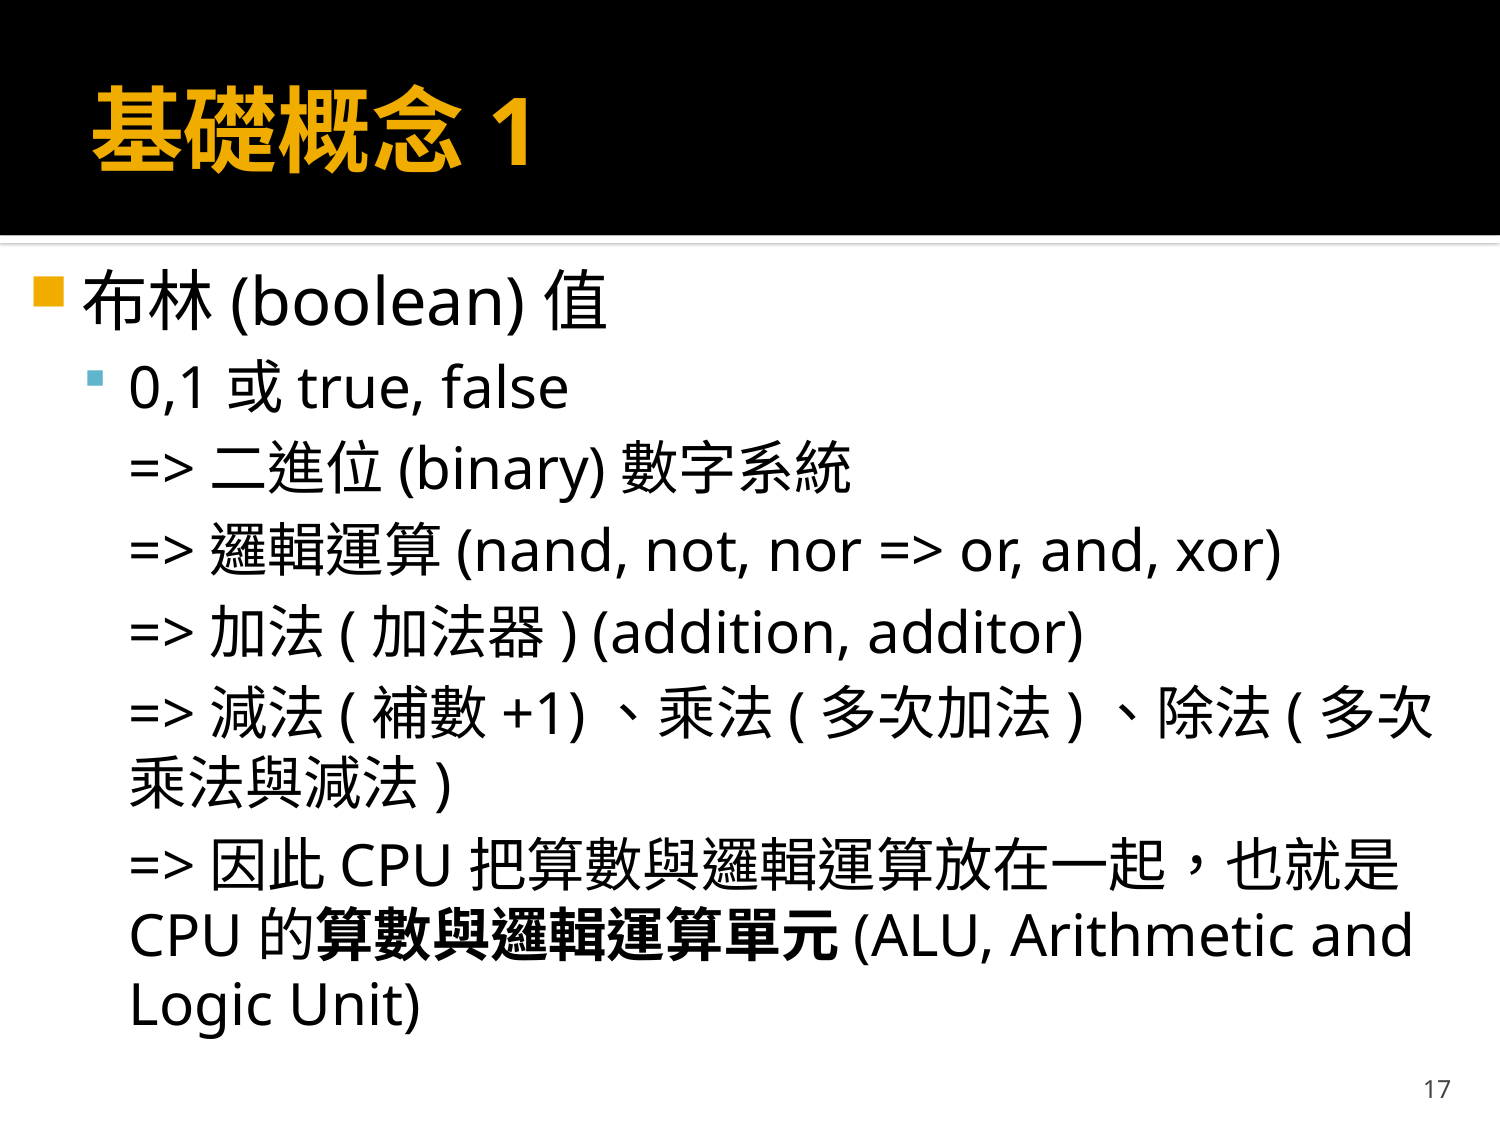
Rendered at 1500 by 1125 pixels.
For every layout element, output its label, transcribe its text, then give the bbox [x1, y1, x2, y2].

list 布林(boolean)值 0,1或true, false =>二進位(binary)數字系統 =>邏輯運算(nand, not, nor => or, and, xor) =>加法(加法器) (addition, additor) =>減法(補數+1)、乘法(多次加法)、除法(多次乘法與減法) =>因此CPU把算數與邏輯運算放在一起，也就是CPU的算數與邏輯運算單元(ALU, Arithmetic and Logic Unit) [0, 243, 1500, 1125]
slide_number 17 [1345, 1062, 1467, 1108]
title 基礎概念1 [75, 25, 1425, 231]
